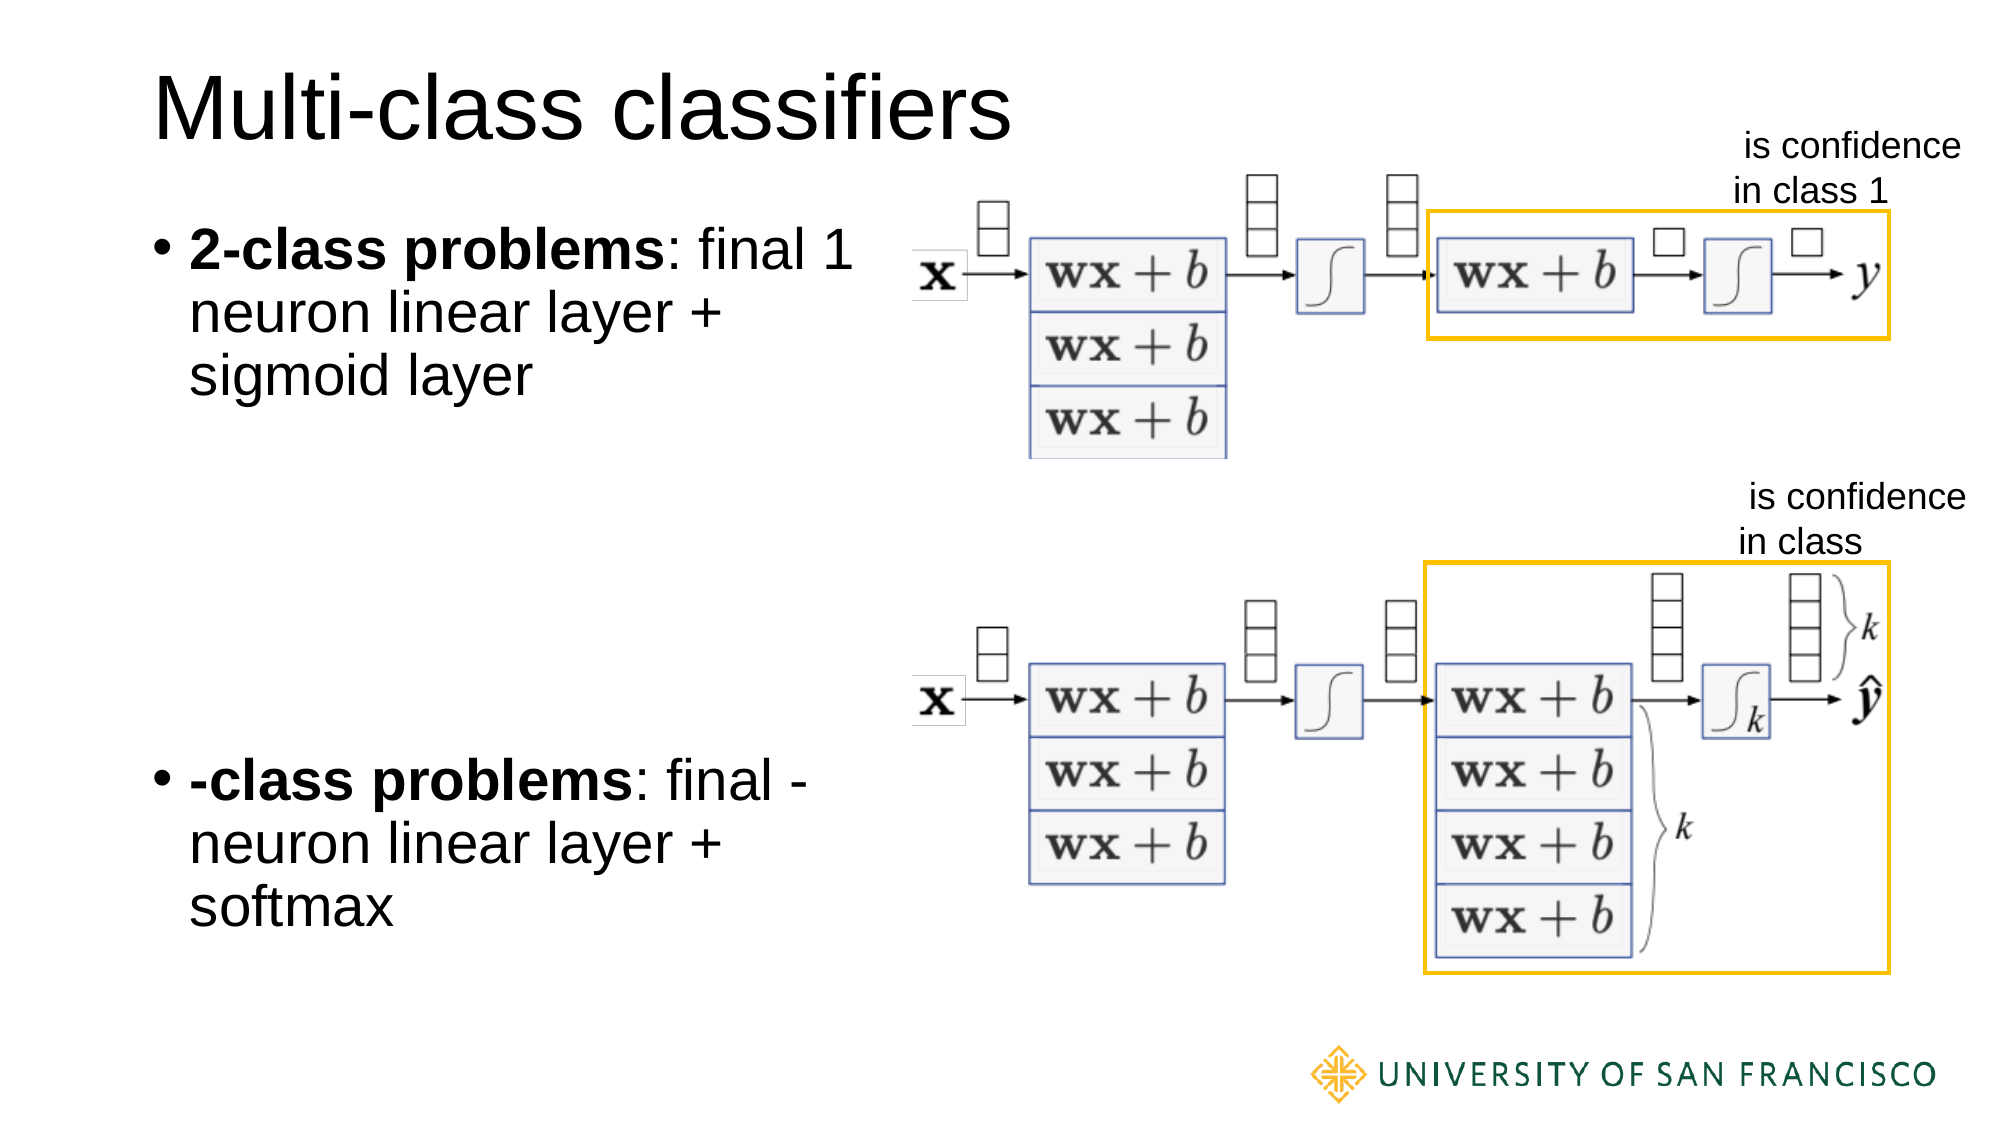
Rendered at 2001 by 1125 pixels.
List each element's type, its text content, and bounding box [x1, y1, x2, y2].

title Multi-class classifiers [137, 59, 1863, 160]
text_box [1424, 561, 1890, 572]
picture [911, 572, 1902, 959]
picture [911, 173, 1889, 460]
text_box [1424, 959, 1890, 974]
